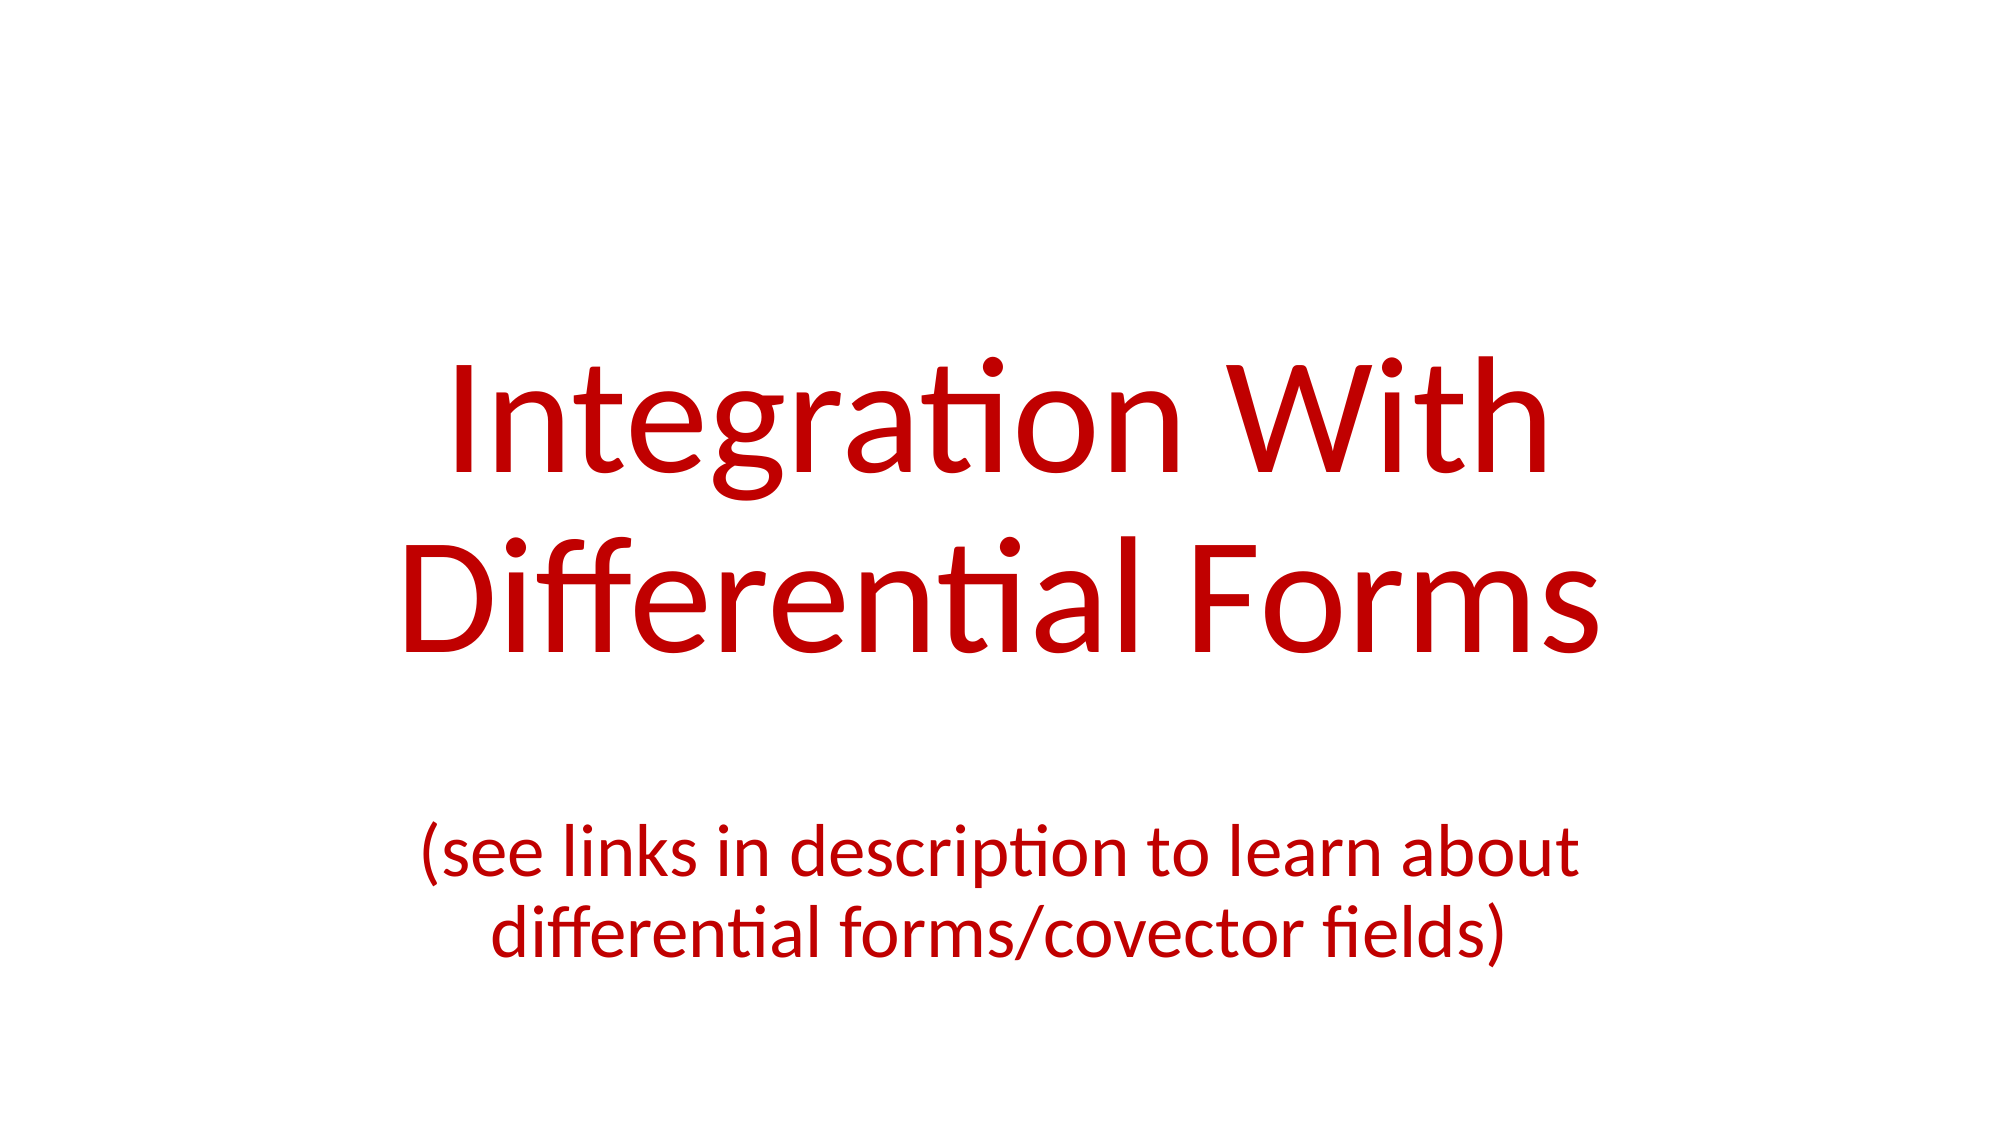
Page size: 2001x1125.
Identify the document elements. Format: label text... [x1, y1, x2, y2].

text_box (see links in description to learn about differential forms/covector fields) [249, 780, 1750, 981]
title Integration With Differential Forms [249, 495, 1750, 696]
